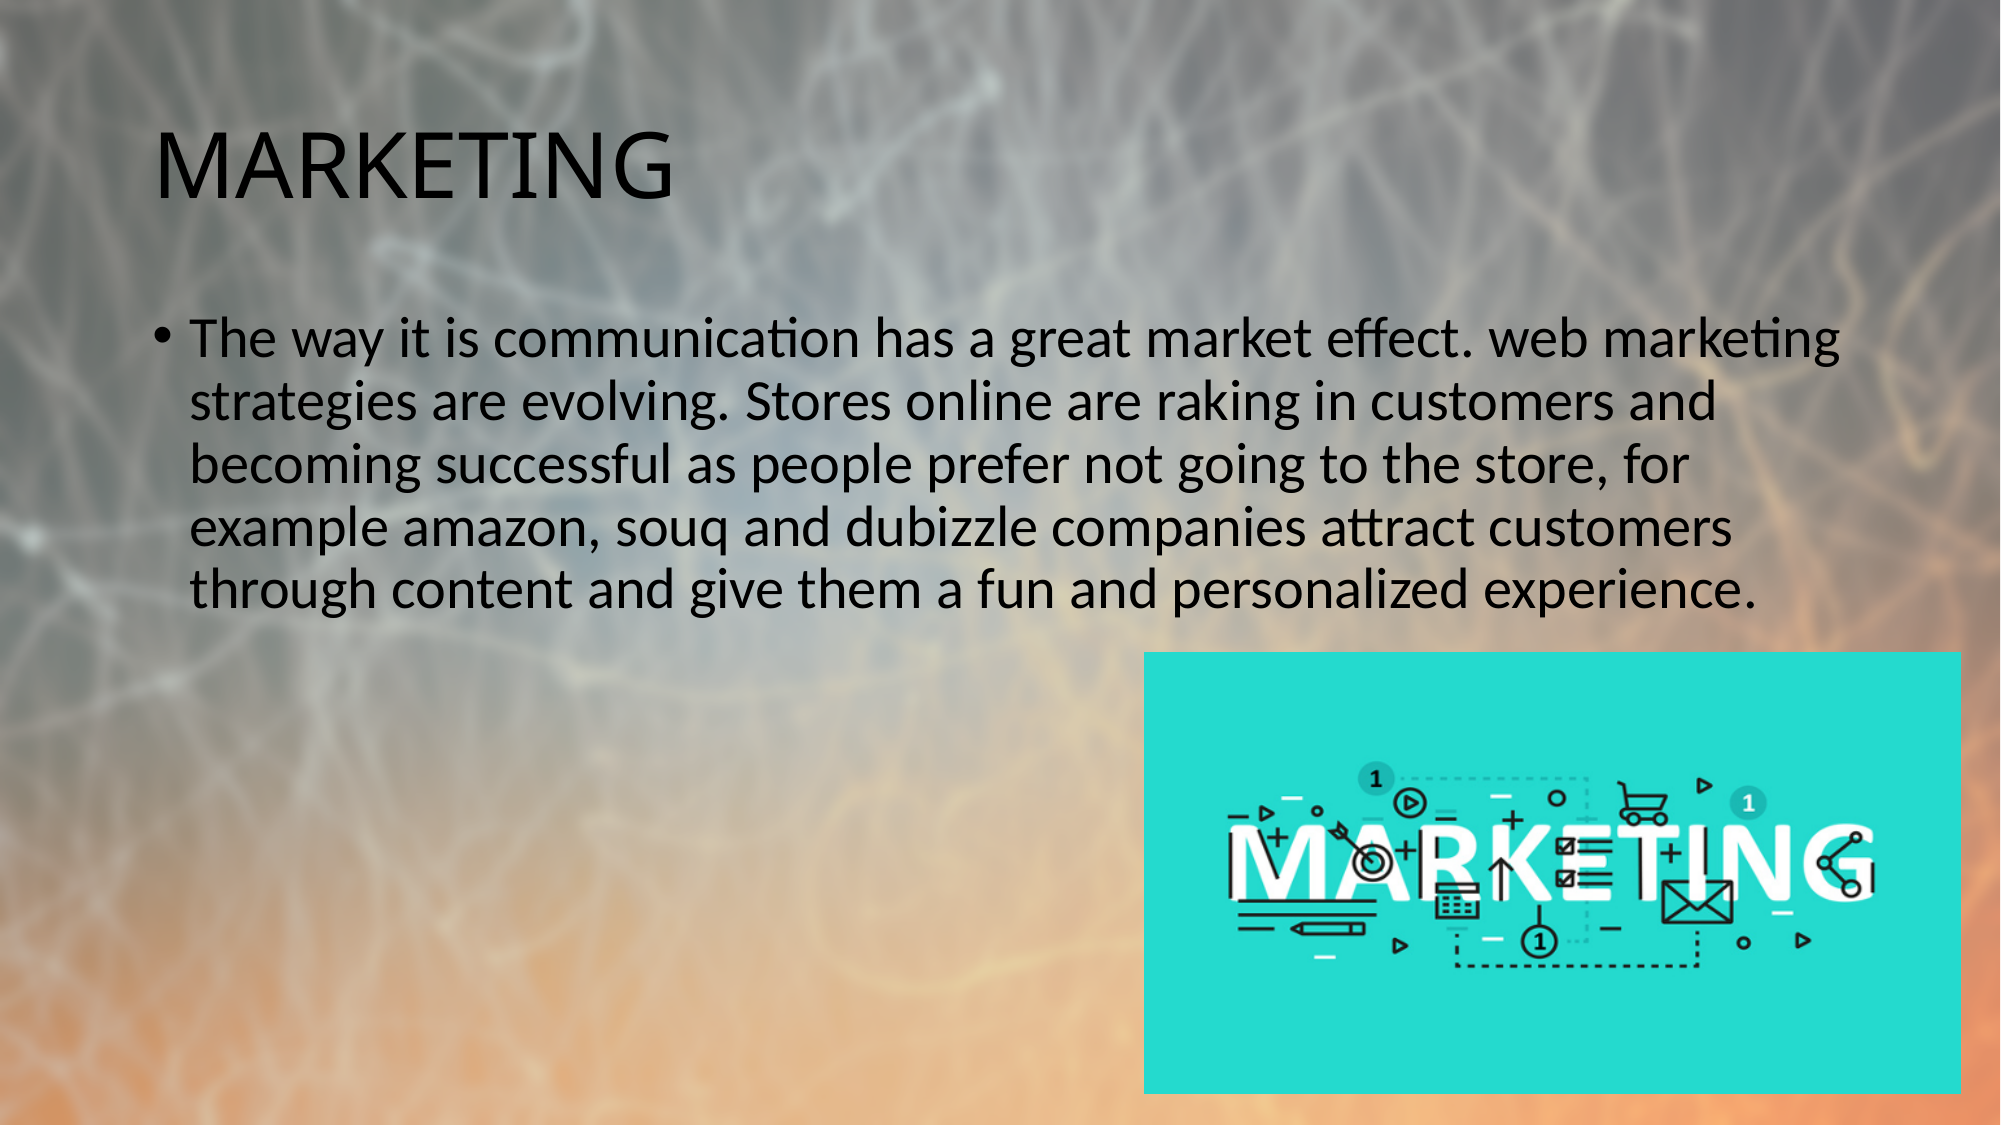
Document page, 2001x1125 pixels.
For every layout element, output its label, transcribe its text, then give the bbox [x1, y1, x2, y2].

picture [0, 0, 2001, 1125]
title MARKETING [137, 59, 1863, 278]
list The way it is communication has a great market effect. web marketing strategies are evolving. Stores online are raking in customers and becoming successful as people prefer not going to the store, for example amazon, souq and dubizzle companies attract customers through content and give them a fun and personalized experience. [137, 299, 1897, 631]
